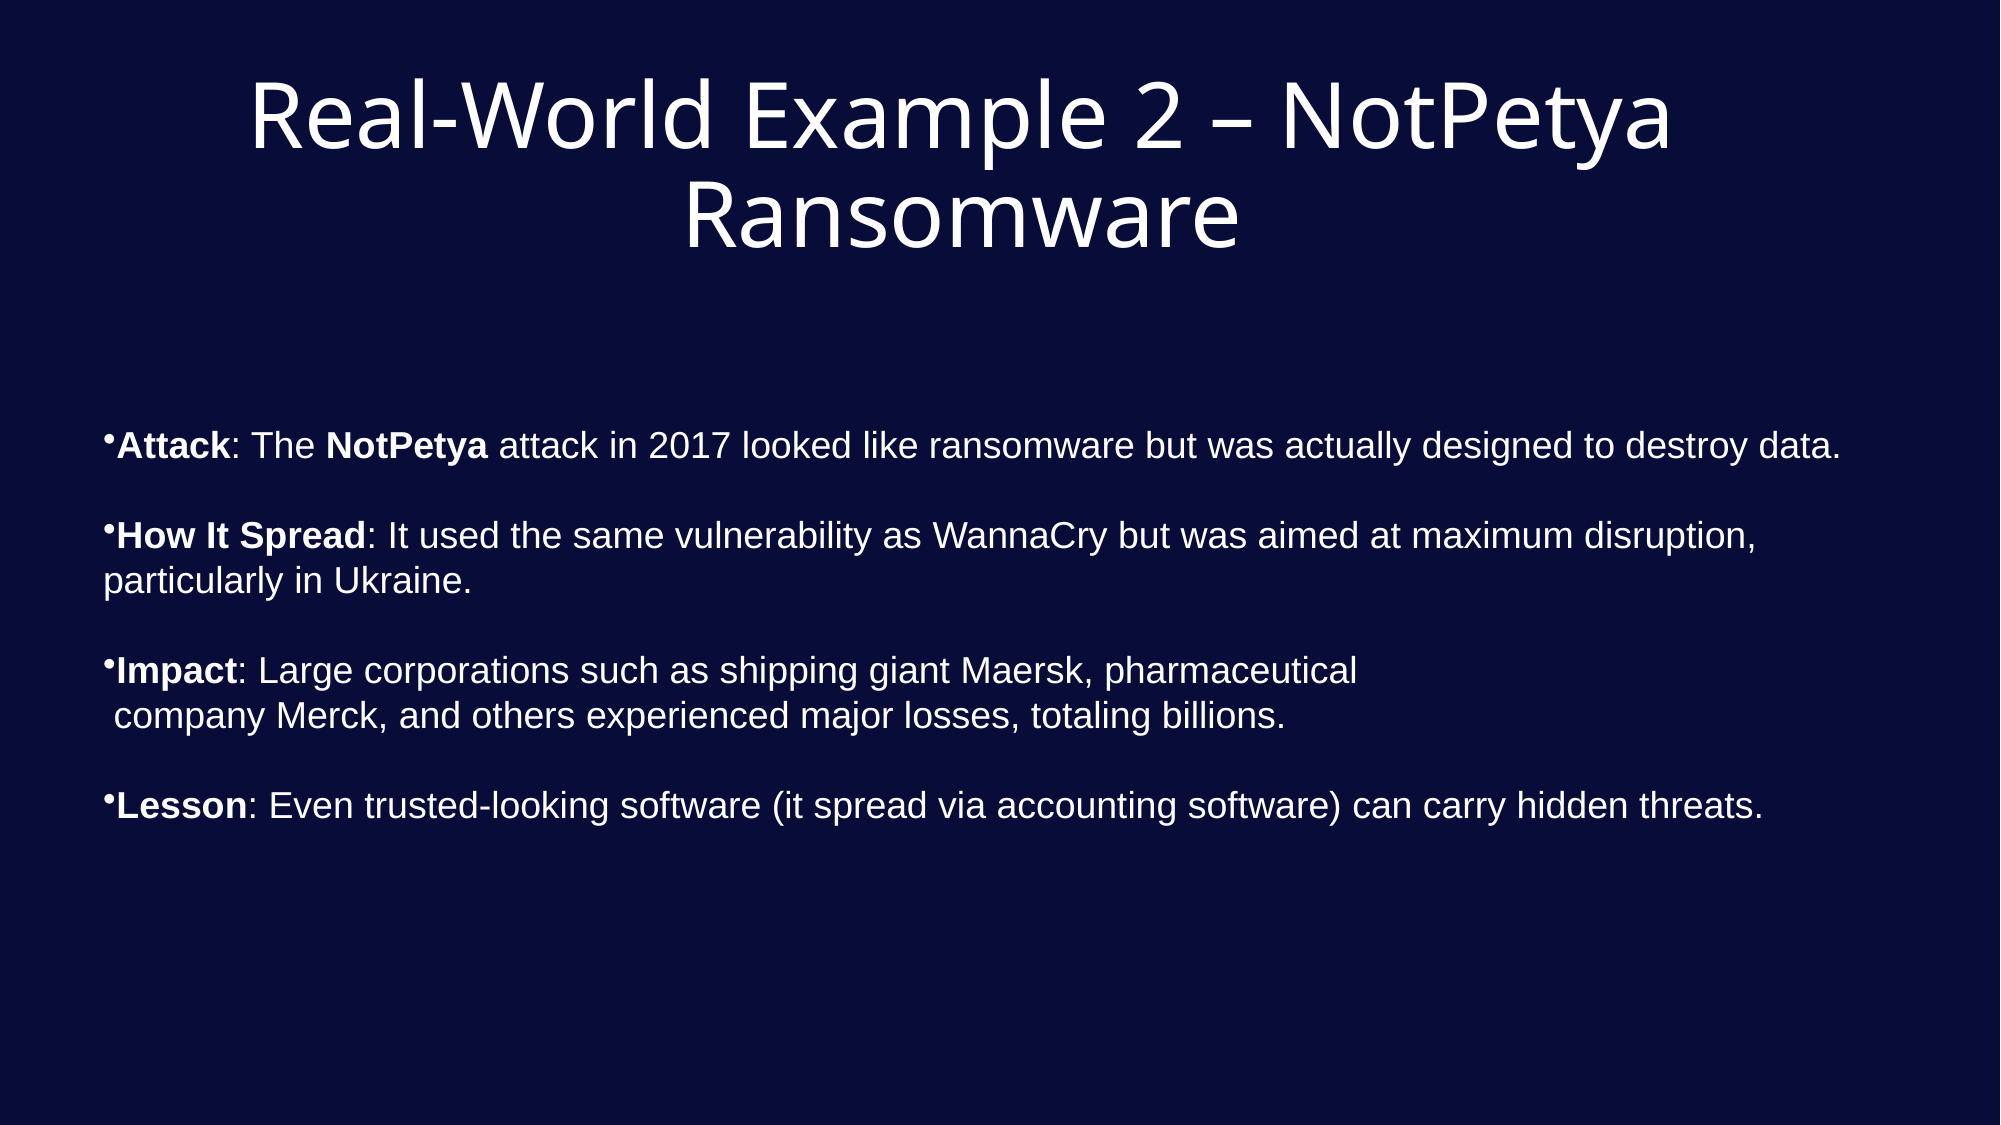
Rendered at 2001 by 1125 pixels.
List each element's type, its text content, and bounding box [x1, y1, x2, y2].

text_box Attack: The NotPetya attack in 2017 looked like ransomware but was actually designed to destroy data. How It Spread: It used the same vulnerability as WannaCry but was aimed at maximum disruption, particularly in Ukraine. Impact: Large corporations such as shipping giant Maersk, pharmaceutical company Merck, and others experienced major losses, totaling billions. Lesson: Even trusted-looking software (it spread via accounting software) can carry hidden threats. [88, 413, 1892, 834]
text_box Real-World Example 2 – NotPetya Ransomware [106, 61, 1818, 203]
